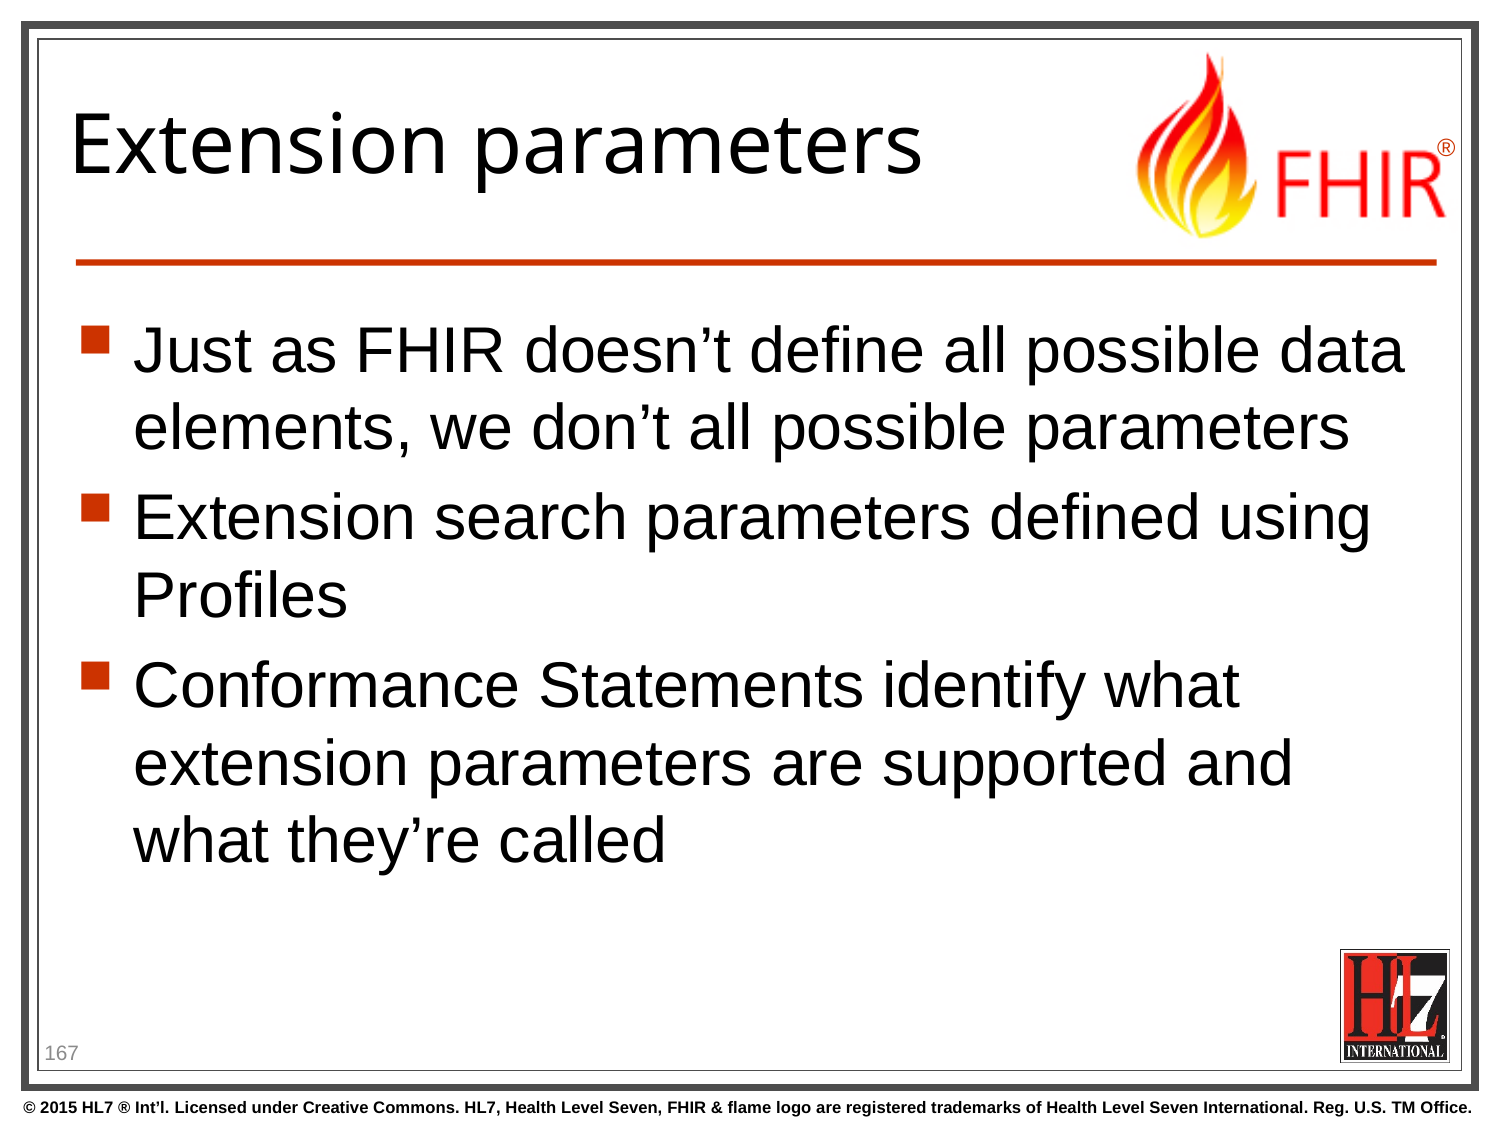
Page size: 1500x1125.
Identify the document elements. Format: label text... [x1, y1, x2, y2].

picture [1124, 42, 1458, 249]
picture [1340, 949, 1450, 1063]
title Extension parameters [53, 54, 1128, 244]
list Just as FHIR doesn’t define all possible data elements, we don’t all possible parameters Extension search parameters defined using Profiles Conformance Statements identify what extension parameters are supported and what they’re called [62, 299, 1438, 1059]
slide_number 167 [29, 1034, 148, 1071]
